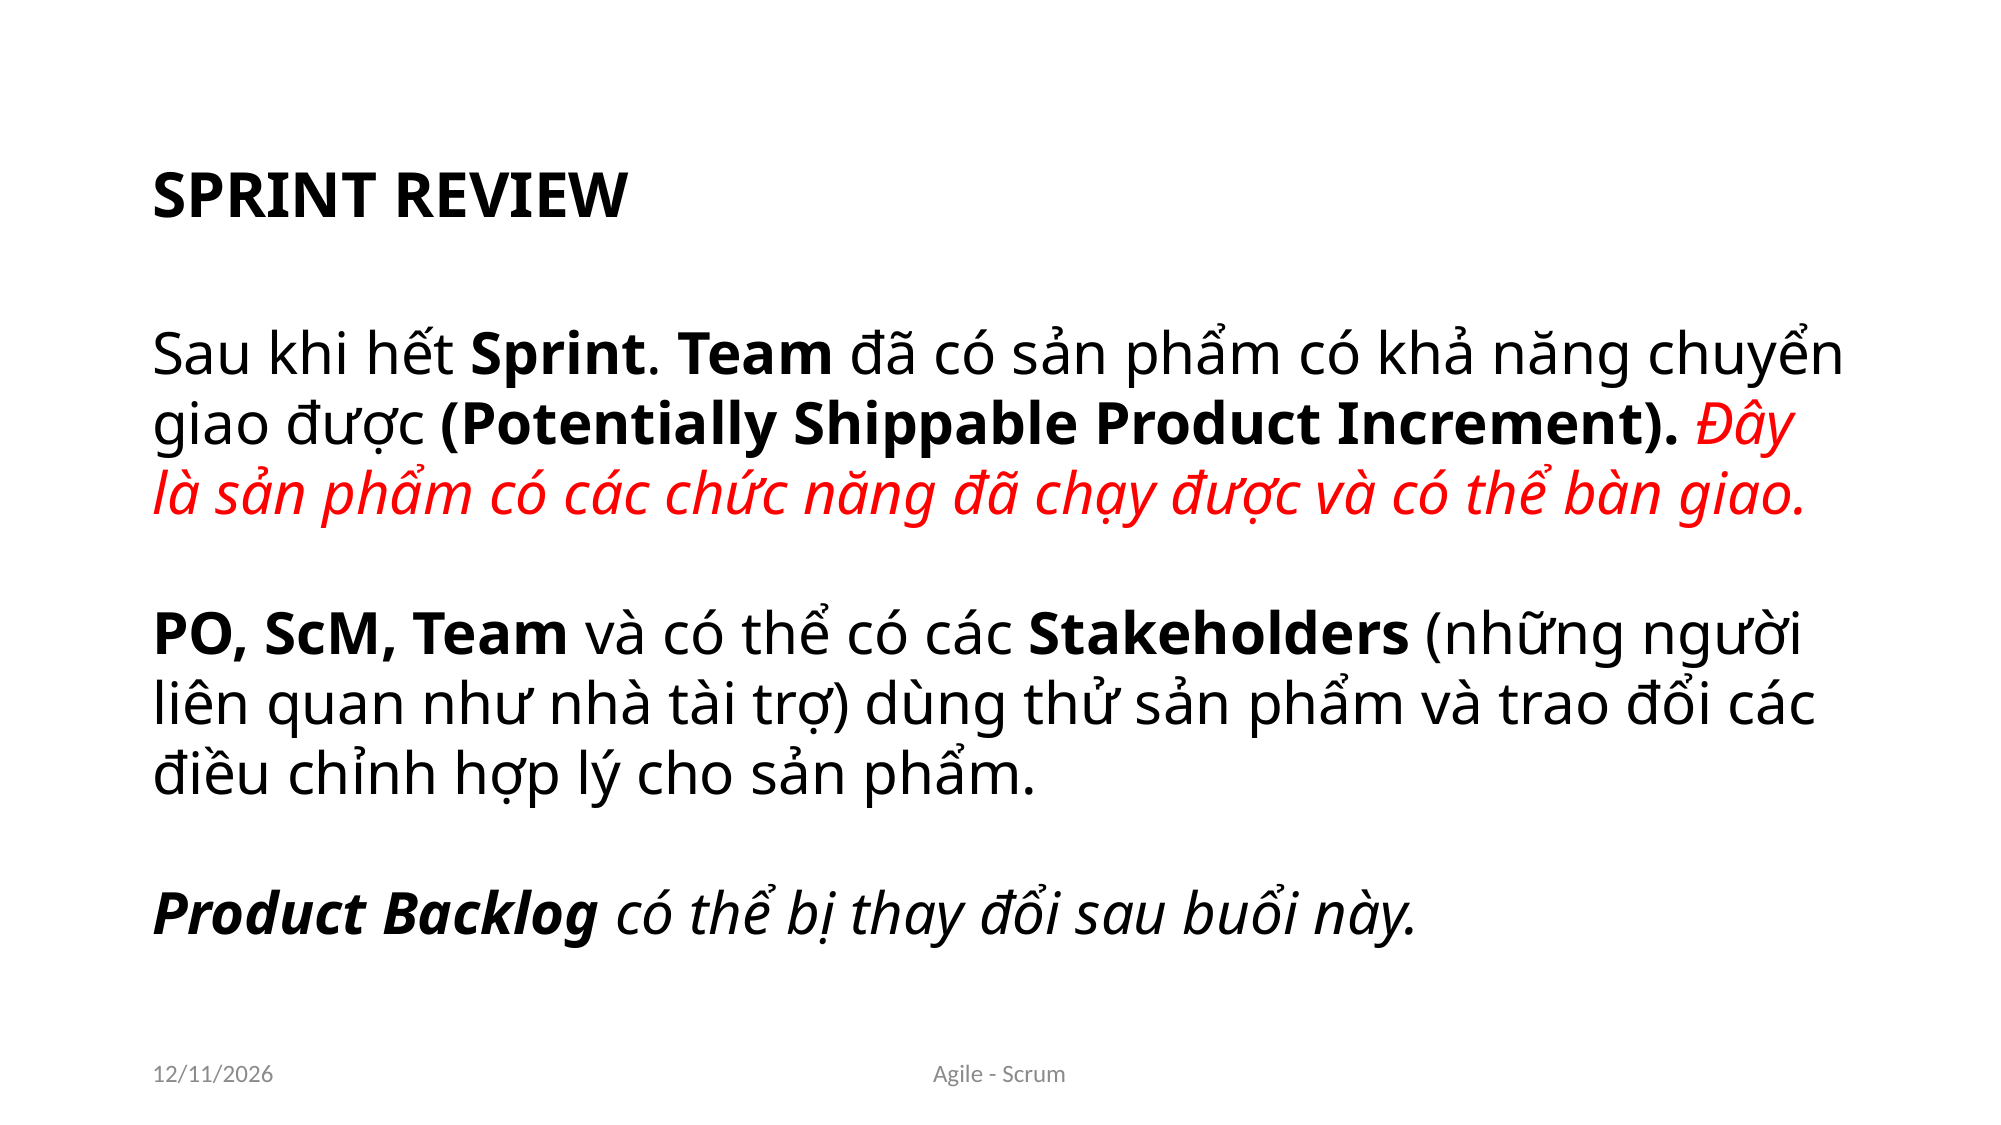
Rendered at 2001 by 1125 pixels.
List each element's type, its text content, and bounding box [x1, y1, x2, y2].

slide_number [137, 1042, 588, 1103]
footer Agile - Scrum [662, 1042, 1338, 1103]
text_box Sau khi hết Sprint. Team đã có sản phẩm có khả năng chuyển giao được (Potentially Shippable Product Increment). Đây là sản phẩm có các chức năng đã chạy được và có thể bàn giao. PO, ScM, Team và có thể có các Stakeholders (những người liên quan như nhà tài trợ) dùng thử sản phẩm và trao đổi các điều chỉnh hợp lý cho sản phẩm. Product Backlog có thể bị thay đổi sau buổi này. [137, 239, 1863, 954]
list SPRINT REVIEW [137, 156, 1863, 239]
